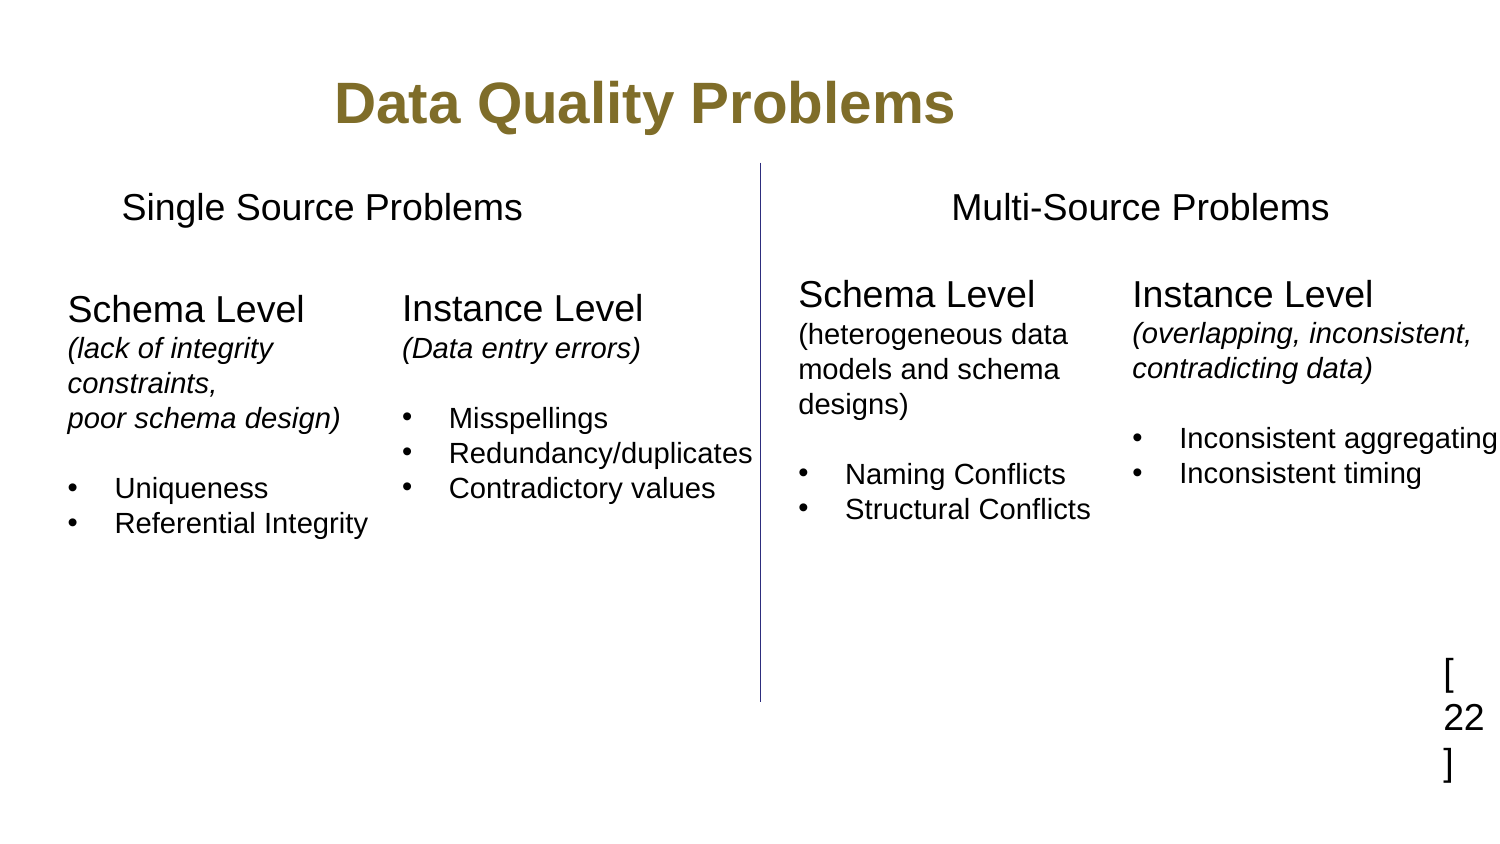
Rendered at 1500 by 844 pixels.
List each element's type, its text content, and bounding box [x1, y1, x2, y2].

title Data Quality Problems [0, 65, 1292, 117]
text_box Multi-Source Problems [936, 175, 1345, 236]
text_box Instance Level (overlapping, inconsistent, contradicting data) Inconsistent aggregating Inconsistent timing [1117, 262, 1500, 497]
text_box Single Source Problems [106, 175, 538, 236]
text_box Schema Level (heterogeneous data models and schema designs) Naming Conflicts Structural Conflicts [783, 262, 1117, 578]
text_box Instance Level (Data entry errors) Misspellings Redundancy/duplicates Contradictory values [761, 277, 769, 512]
text_box Instance Level (Data entry errors) Misspellings Redundancy/duplicates Contradictory values [387, 277, 760, 512]
slide_number [22] [1428, 640, 1500, 705]
text_box Schema Level (lack of integrity constraints, poor schema design) Uniqueness Referential Integrity [52, 277, 387, 592]
